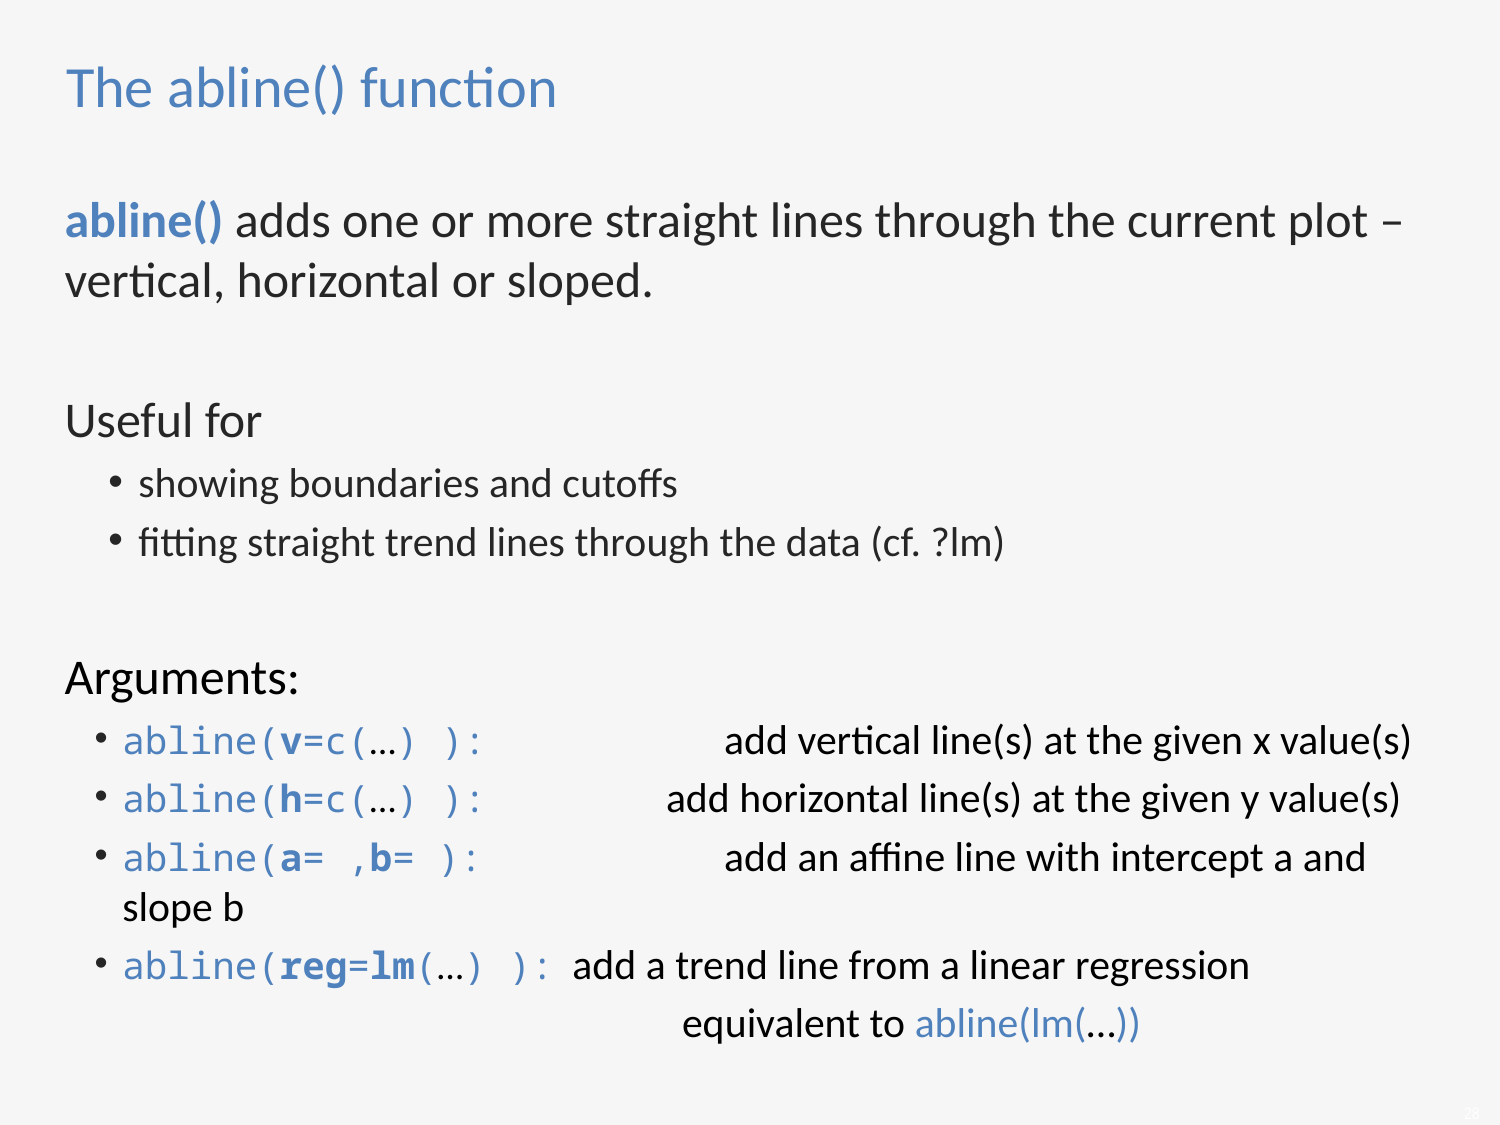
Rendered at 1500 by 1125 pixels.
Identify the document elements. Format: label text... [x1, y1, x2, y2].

title The abline() function [42, 56, 1346, 121]
list abline() adds one or more straight lines through the current plot – vertical, horizontal or sloped. Useful for showing boundaries and cutoffs fitting straight trend lines through the data (cf. ?lm) Arguments: abline(v=c(…) ): add vertical line(s) at the given x value(s) abline(h=c(…) ): add horizontal line(s) at the given y value(s) abline(a= ,b= ): add an affine line with intercept a and slope b abline(reg=lm(…) ): add a trend line from a linear regression equivalent to abline(lm(…)) [64, 165, 1455, 1068]
